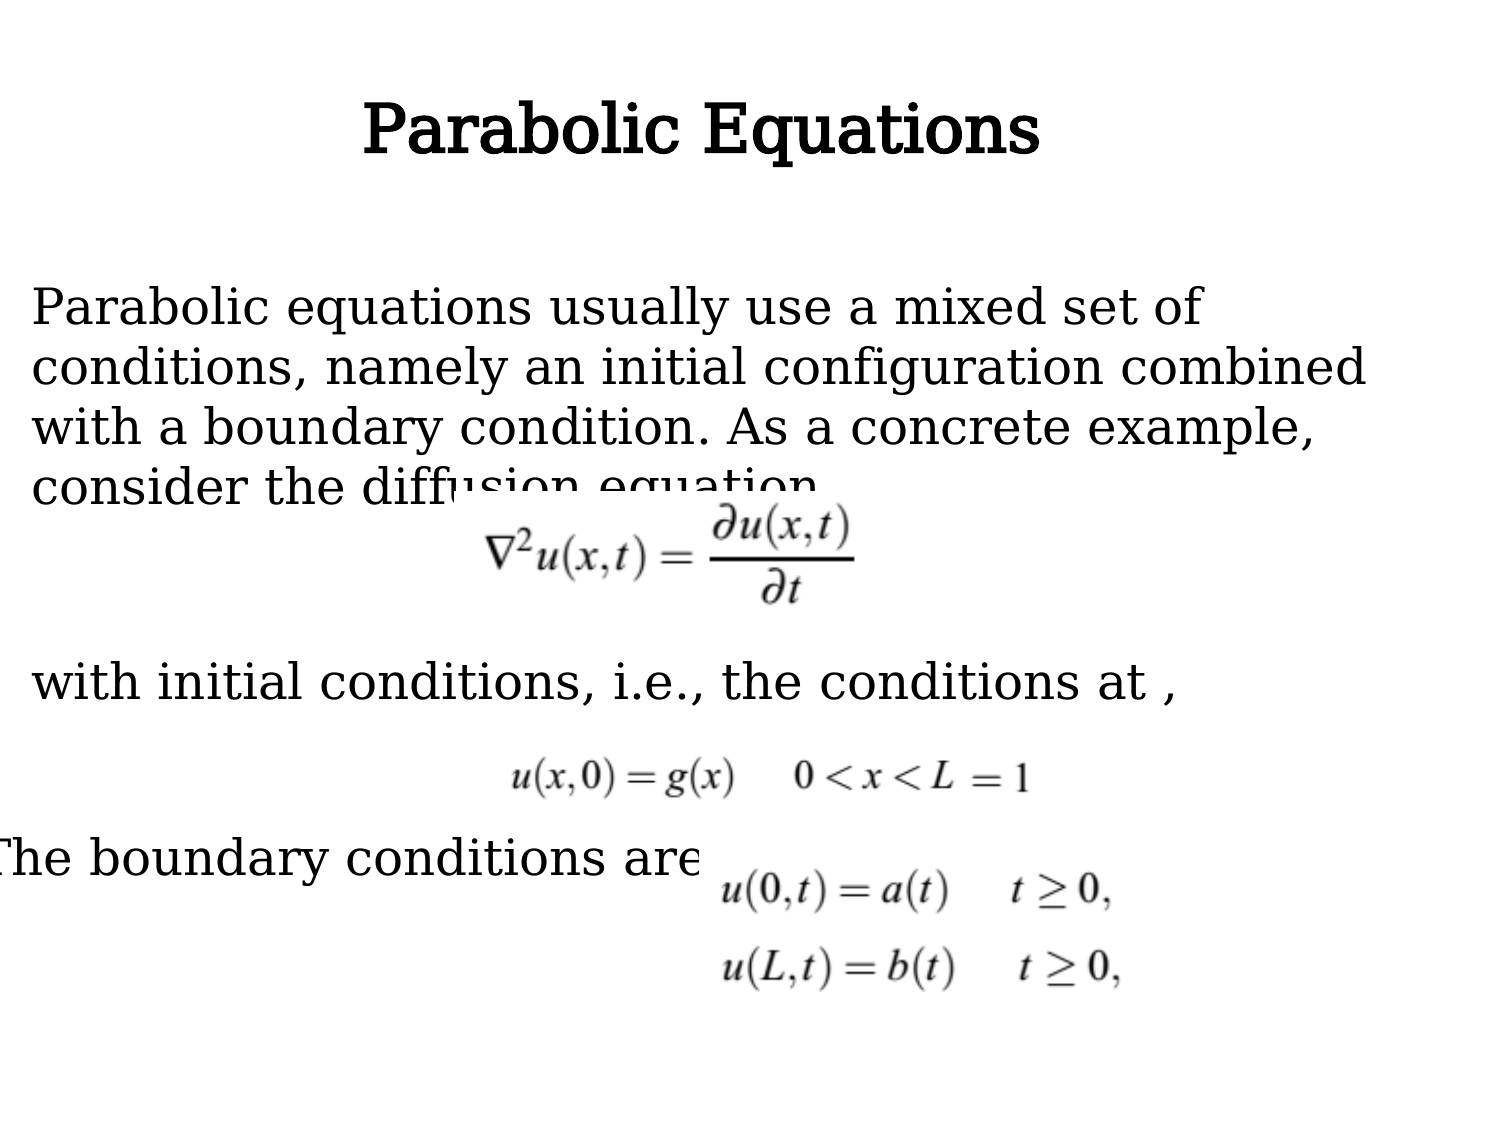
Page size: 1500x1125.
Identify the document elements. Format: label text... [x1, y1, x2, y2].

text_box Parabolic equations usually use a mixed set of conditions, namely an initial configuration combined with a boundary condition. As a concrete example, consider the diffusion equation, [16, 267, 1446, 522]
text_box The boundary conditions are [0, 818, 722, 893]
text_box Parabolic Equations [347, 78, 1057, 173]
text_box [496, 739, 1033, 816]
picture [699, 844, 1135, 1000]
picture [454, 491, 862, 622]
